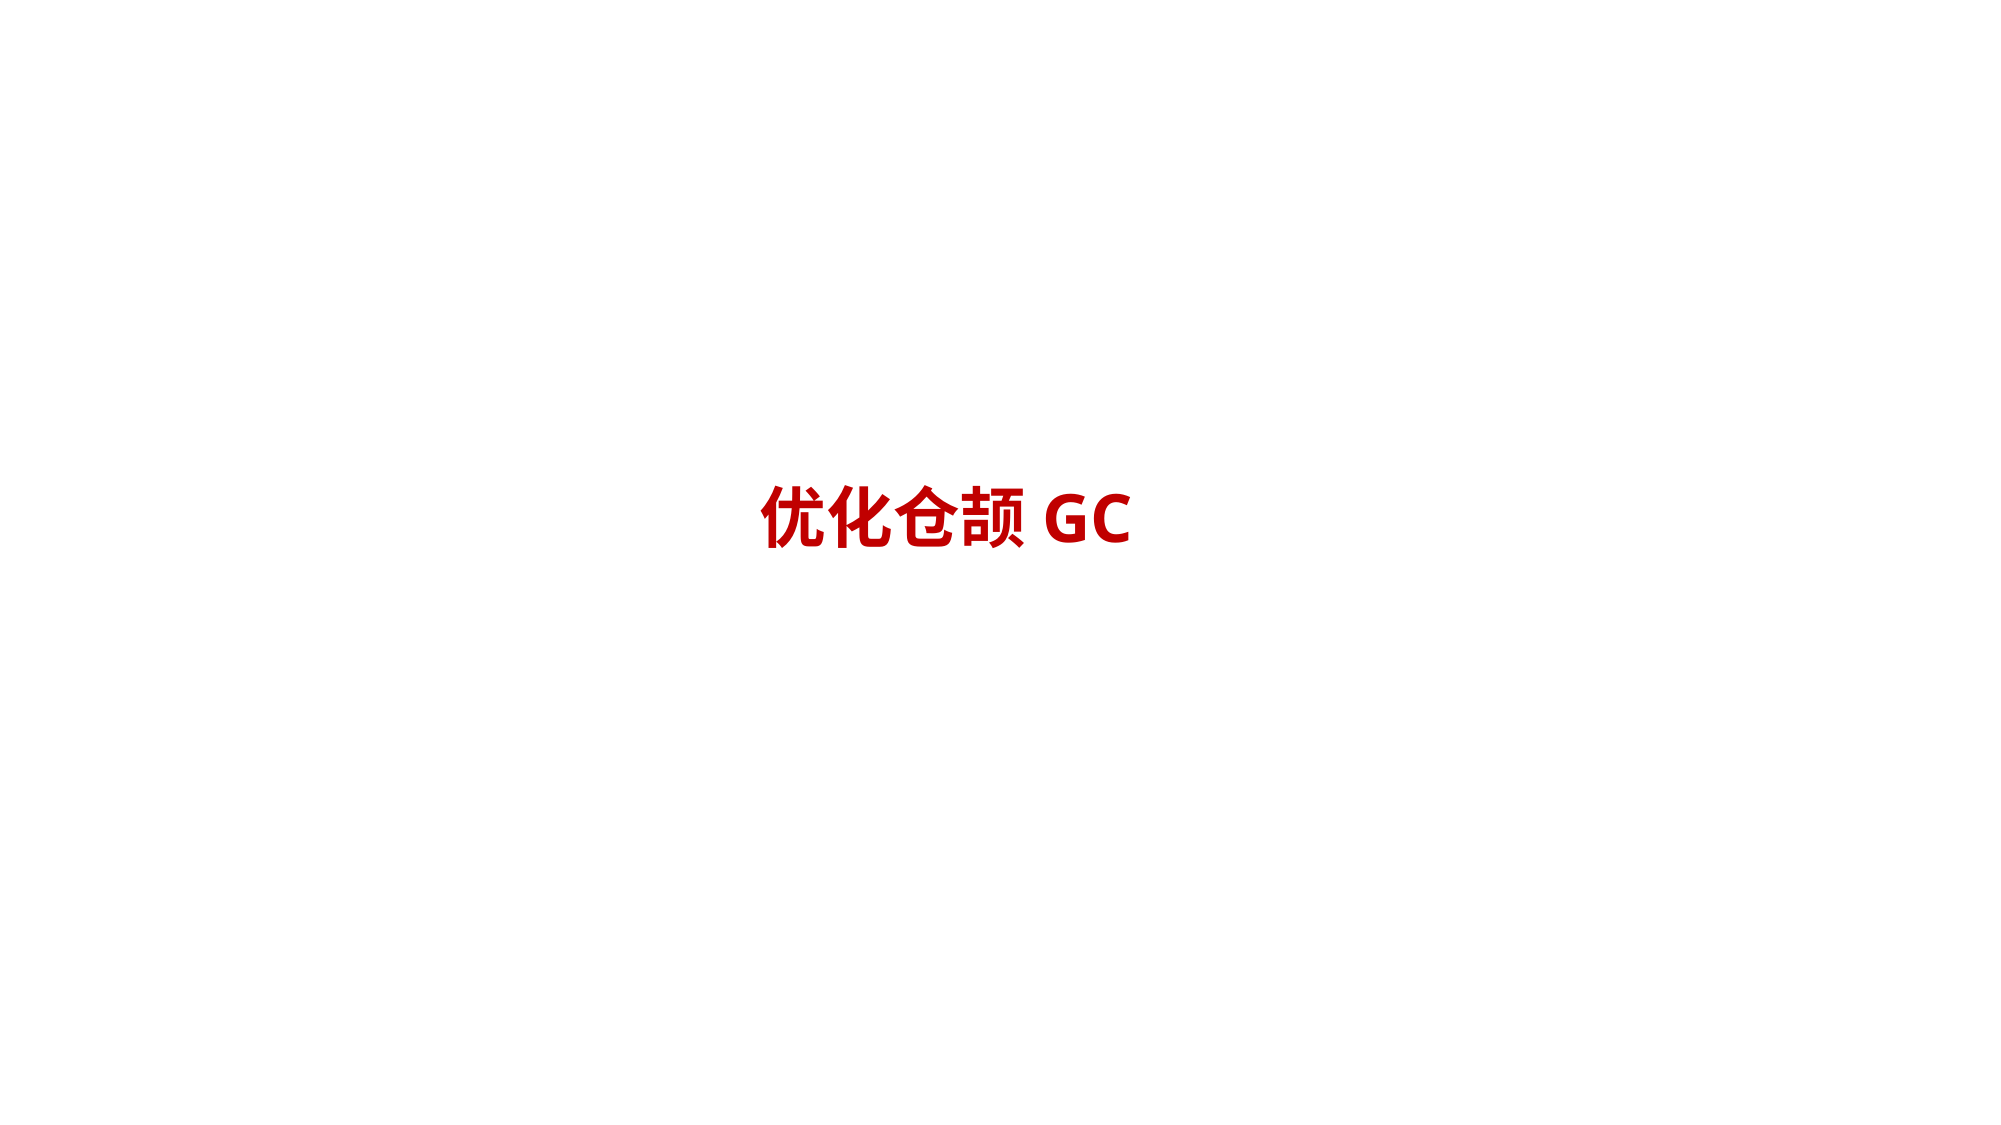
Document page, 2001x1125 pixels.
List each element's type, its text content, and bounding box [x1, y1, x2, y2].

text_box 优化仓颉GC [456, 468, 1437, 563]
